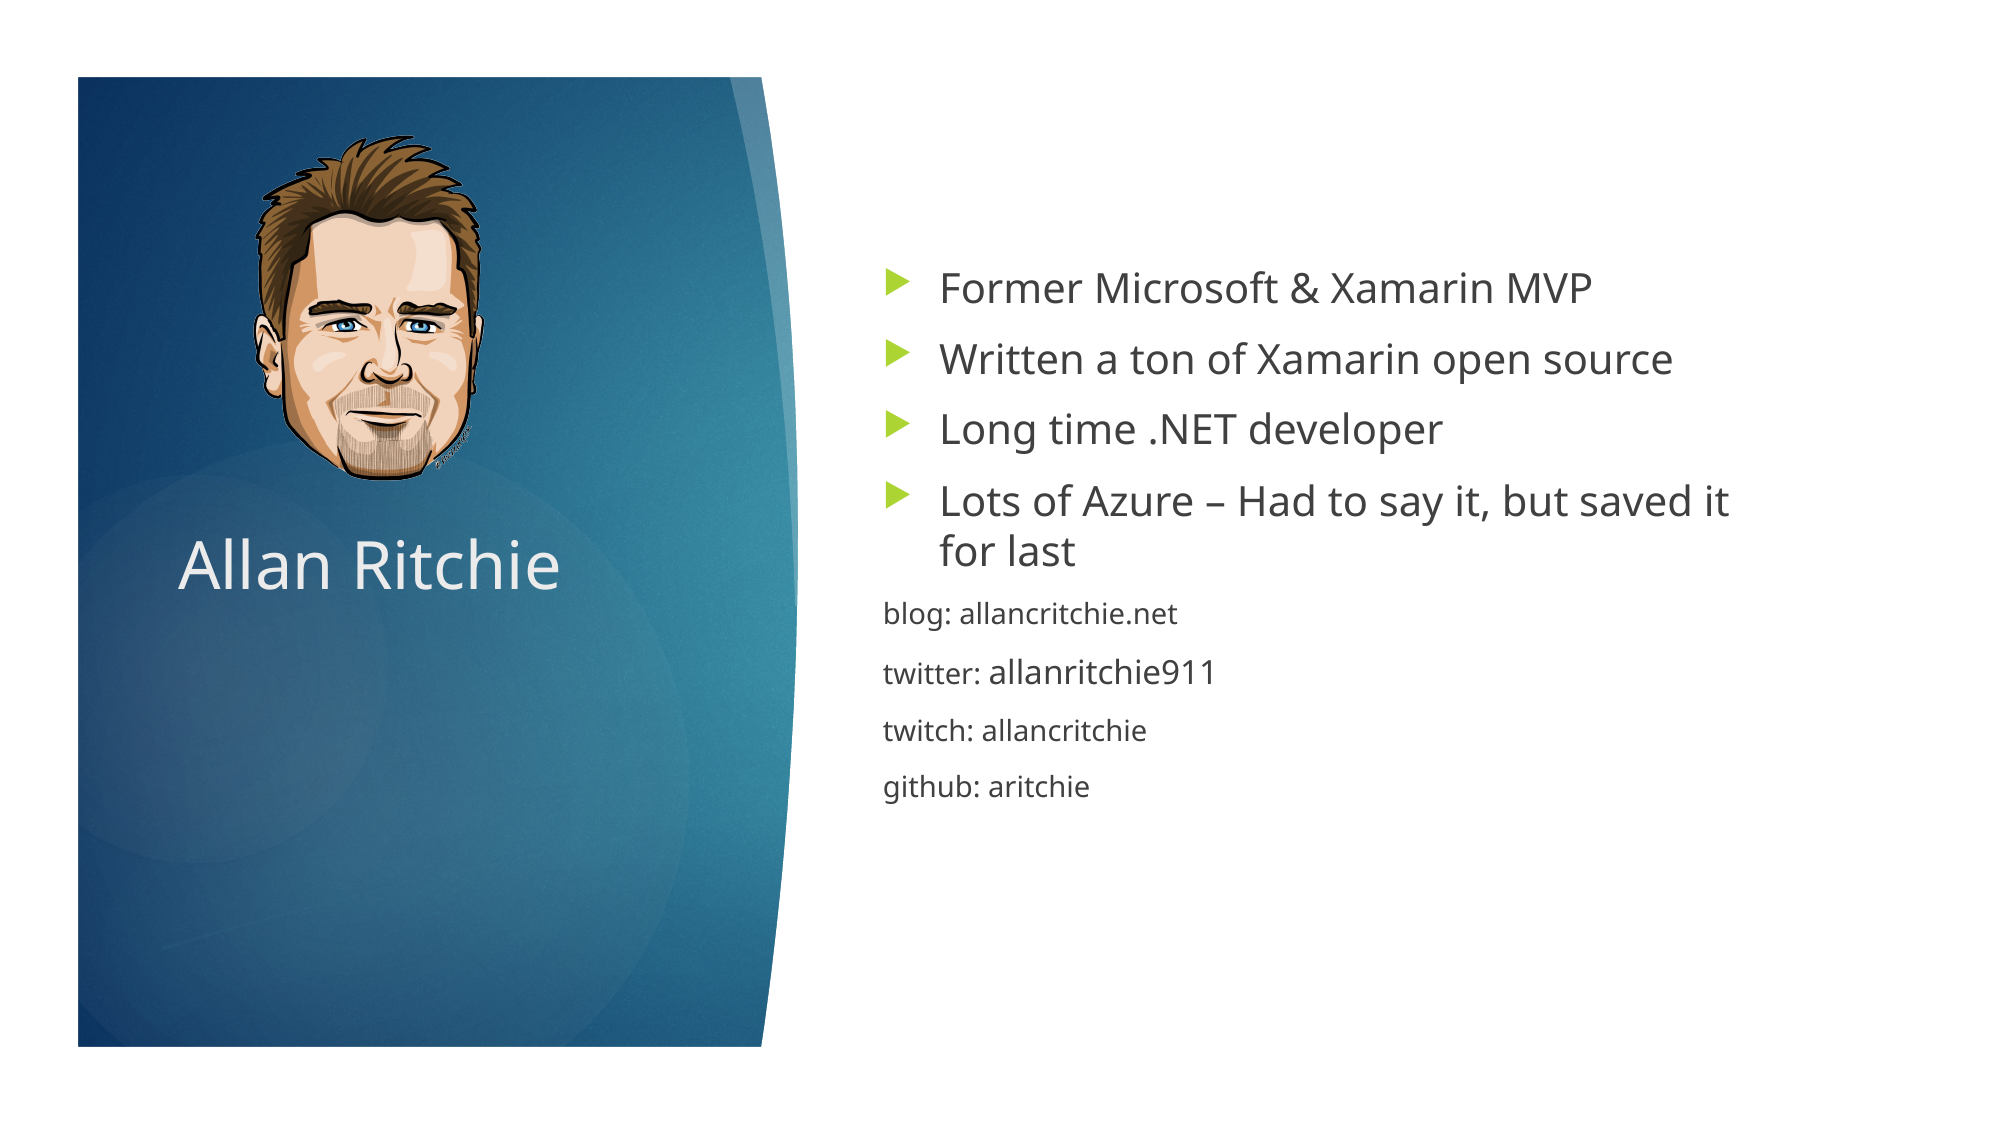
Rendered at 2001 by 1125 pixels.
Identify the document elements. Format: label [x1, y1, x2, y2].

picture [179, 111, 580, 512]
text_box [0, 0, 2000, 1125]
